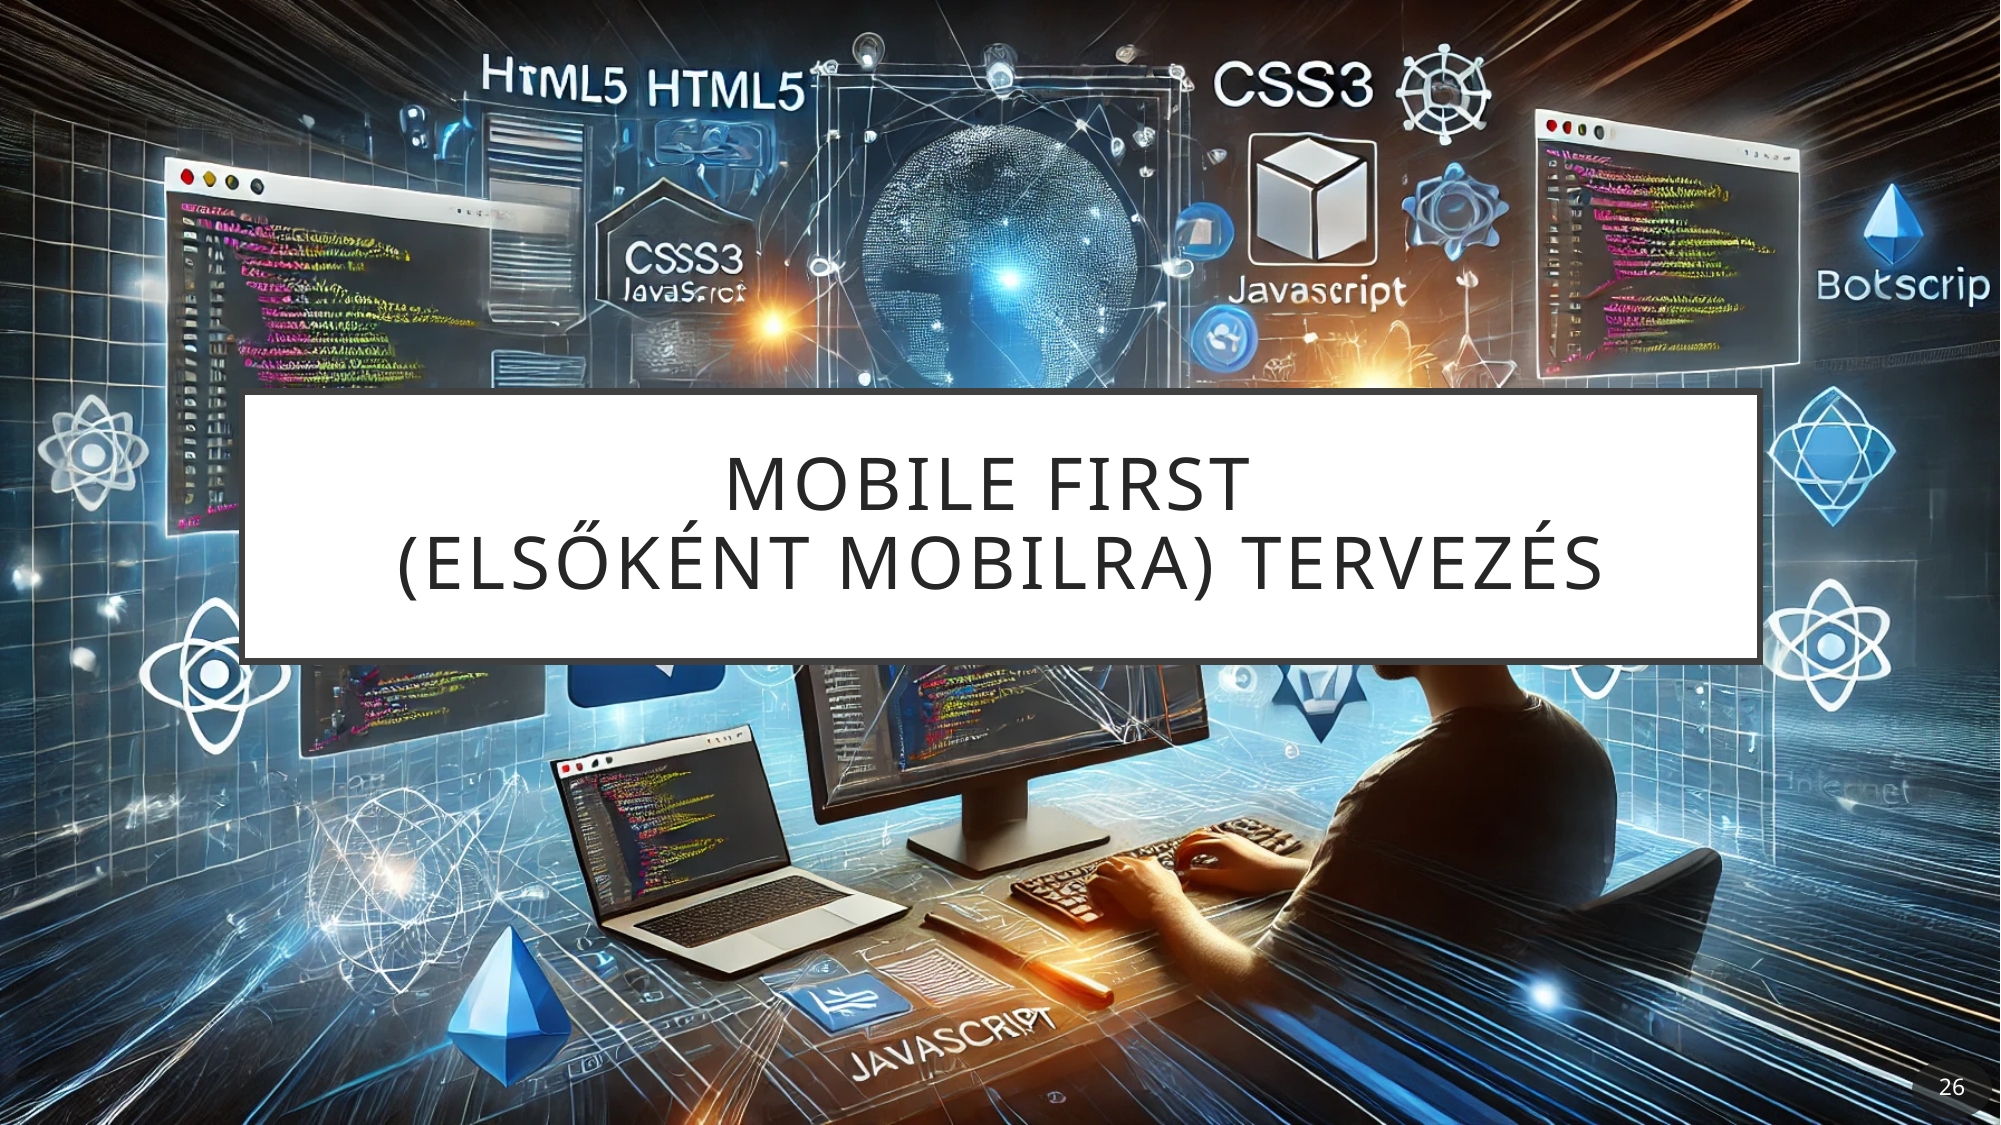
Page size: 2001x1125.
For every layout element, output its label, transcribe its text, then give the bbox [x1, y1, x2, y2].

title mobile first (elsőként mobilra) tervezés [239, 388, 1763, 665]
picture [0, 0, 2000, 1125]
slide_number 26 [1912, 1058, 1993, 1119]
